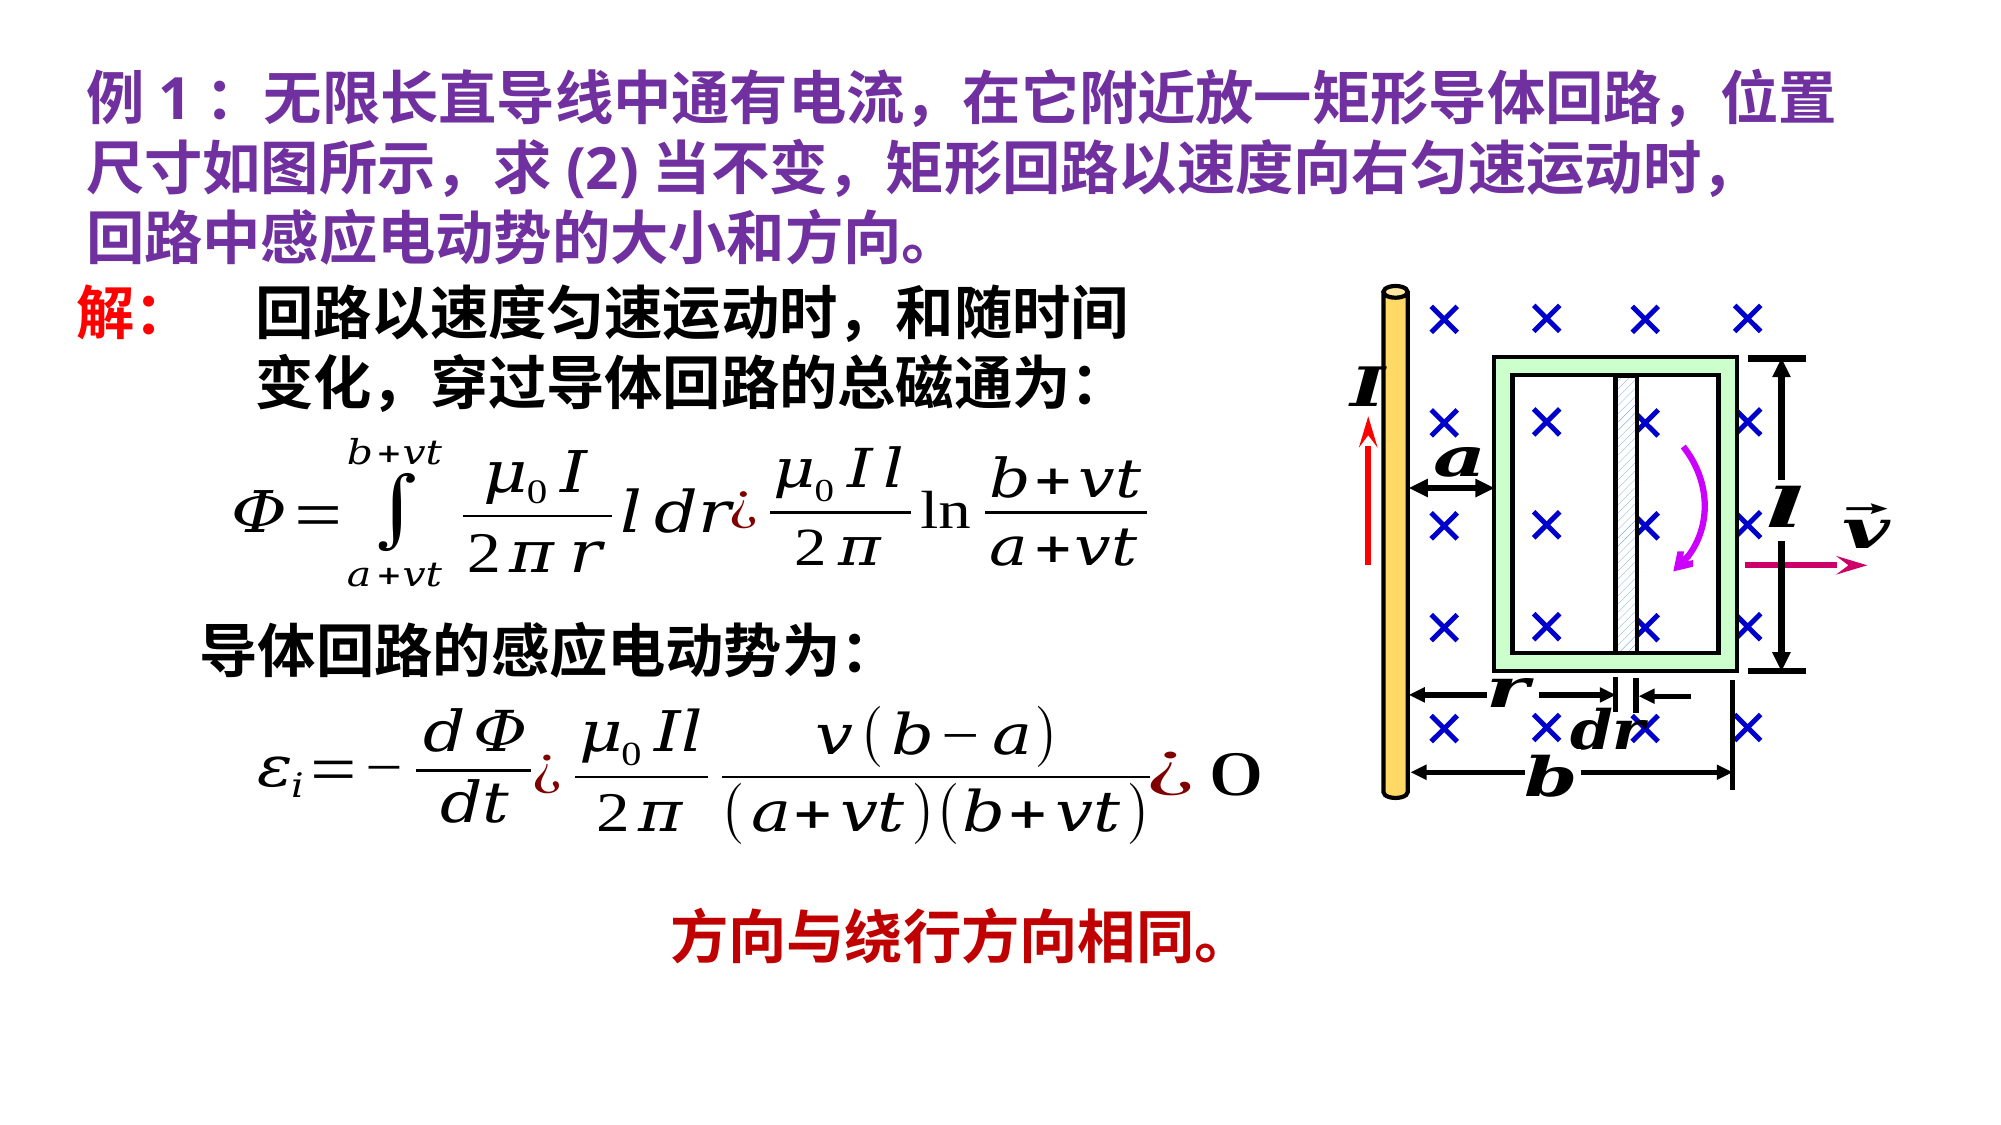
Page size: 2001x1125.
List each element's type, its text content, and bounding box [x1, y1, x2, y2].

text_box [1429, 713, 1460, 744]
text_box [1638, 408, 1660, 438]
text_box [1531, 611, 1562, 642]
text_box 解： [61, 268, 209, 354]
text_box [1429, 408, 1460, 438]
text_box [1738, 407, 1763, 437]
text_box [1531, 407, 1562, 437]
text_box [1630, 304, 1660, 335]
text_box [1614, 502, 1638, 654]
text_box [1493, 356, 1738, 672]
text_box [1638, 612, 1660, 643]
text_box [1612, 446, 1705, 572]
text_box 导体回路的感应电动势为： [185, 607, 914, 692]
text_box [1531, 303, 1562, 334]
text_box [1429, 304, 1460, 335]
text_box [1738, 510, 1763, 540]
text_box [1630, 713, 1660, 744]
text_box [1429, 612, 1460, 643]
text_box [1614, 374, 1638, 496]
text_box [1732, 303, 1763, 334]
text_box [1382, 284, 1409, 799]
text_box [1738, 611, 1763, 642]
text_box [1531, 510, 1562, 540]
text_box [1429, 511, 1460, 541]
text_box 方向与绕行方向相同。 [655, 893, 1268, 978]
text_box [1531, 712, 1562, 743]
text_box [1735, 712, 1763, 743]
text_box [1386, 288, 1406, 296]
